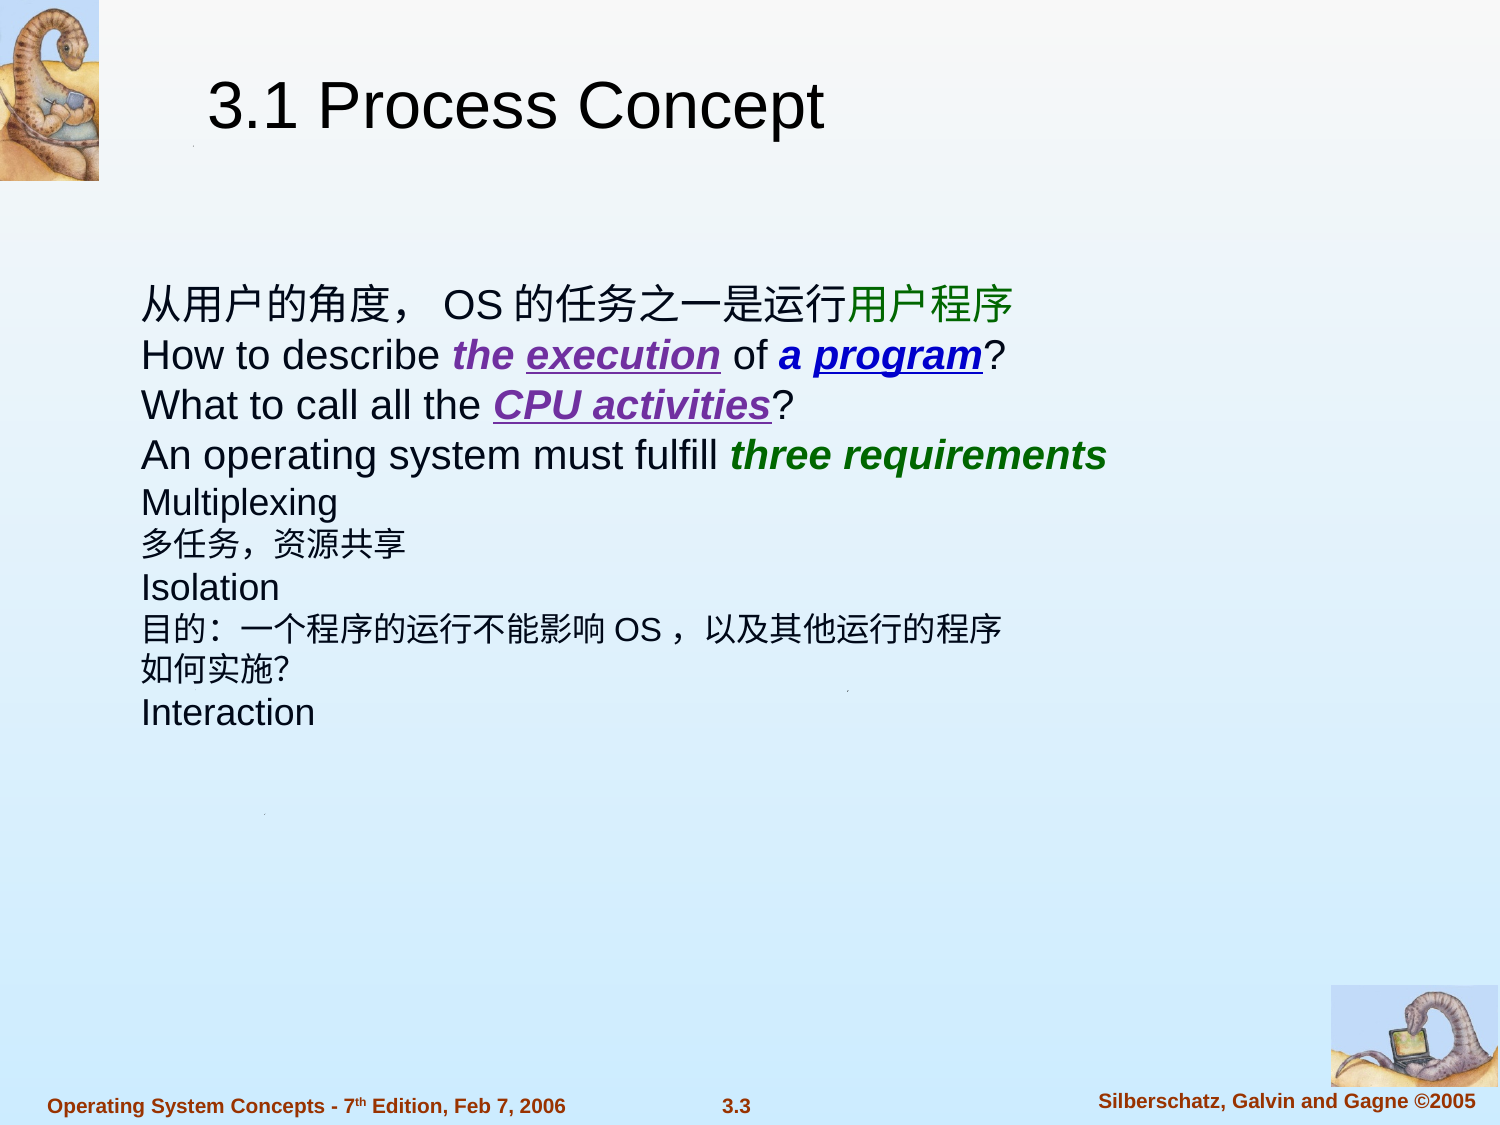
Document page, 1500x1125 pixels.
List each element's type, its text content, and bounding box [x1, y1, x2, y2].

picture [0, 0, 99, 181]
picture [1331, 985, 1498, 1087]
list 从用户的角度，OS的任务之一是运行用户程序 How to describe the execution of a program? What to call all the CPU activities? An operating system must fulfill three requirements Multiplexing 多任务，资源共享 Isolation 目的：一个程序的运行不能影响OS，以及其他运行的程序 如何实施？ Interaction [125, 270, 1379, 1029]
title 3.1 Process Concept [192, 10, 1312, 149]
